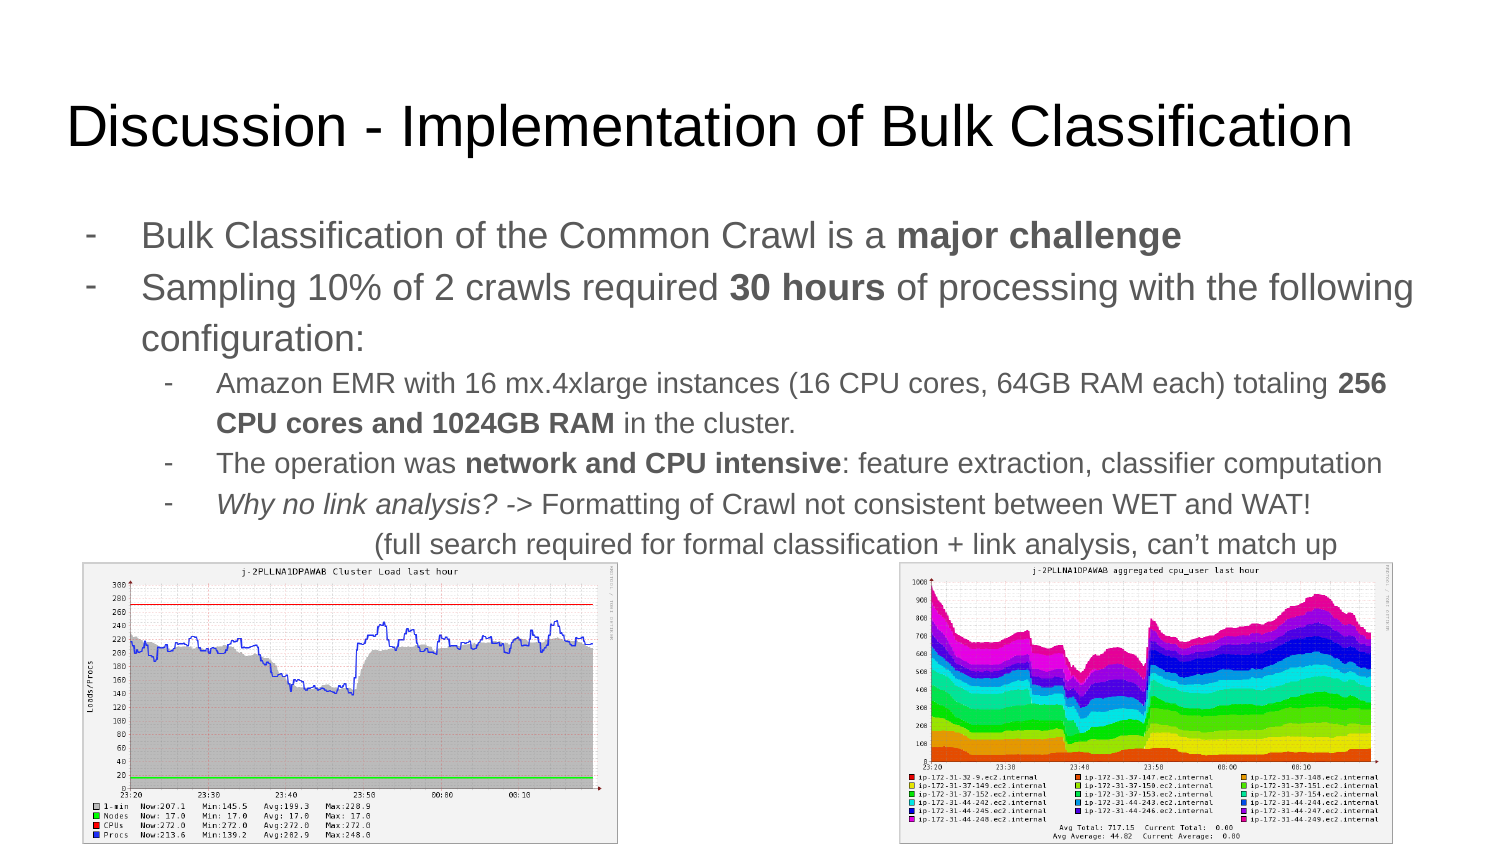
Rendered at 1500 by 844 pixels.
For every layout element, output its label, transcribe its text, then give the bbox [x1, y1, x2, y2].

picture [82, 562, 618, 844]
title Discussion - Implementation of Bulk Classification [51, 72, 1449, 167]
picture [899, 562, 1394, 844]
list Bulk Classification of the Common Crawl is a major challenge Sampling 10% of 2 crawls required 30 hours of processing with the following configuration: Amazon EMR with 16 mx.4xlarge instances (16 CPU cores, 64GB RAM each) totaling 256 CPU cores and 1024GB RAM in the cluster. The operation was network and CPU intensive: feature extraction, classifier computation Why no link analysis? -> Formatting of Crawl not consistent between WET and WAT! (full search required for formal classification + link analysis, can’t match up directly) [51, 189, 1449, 750]
